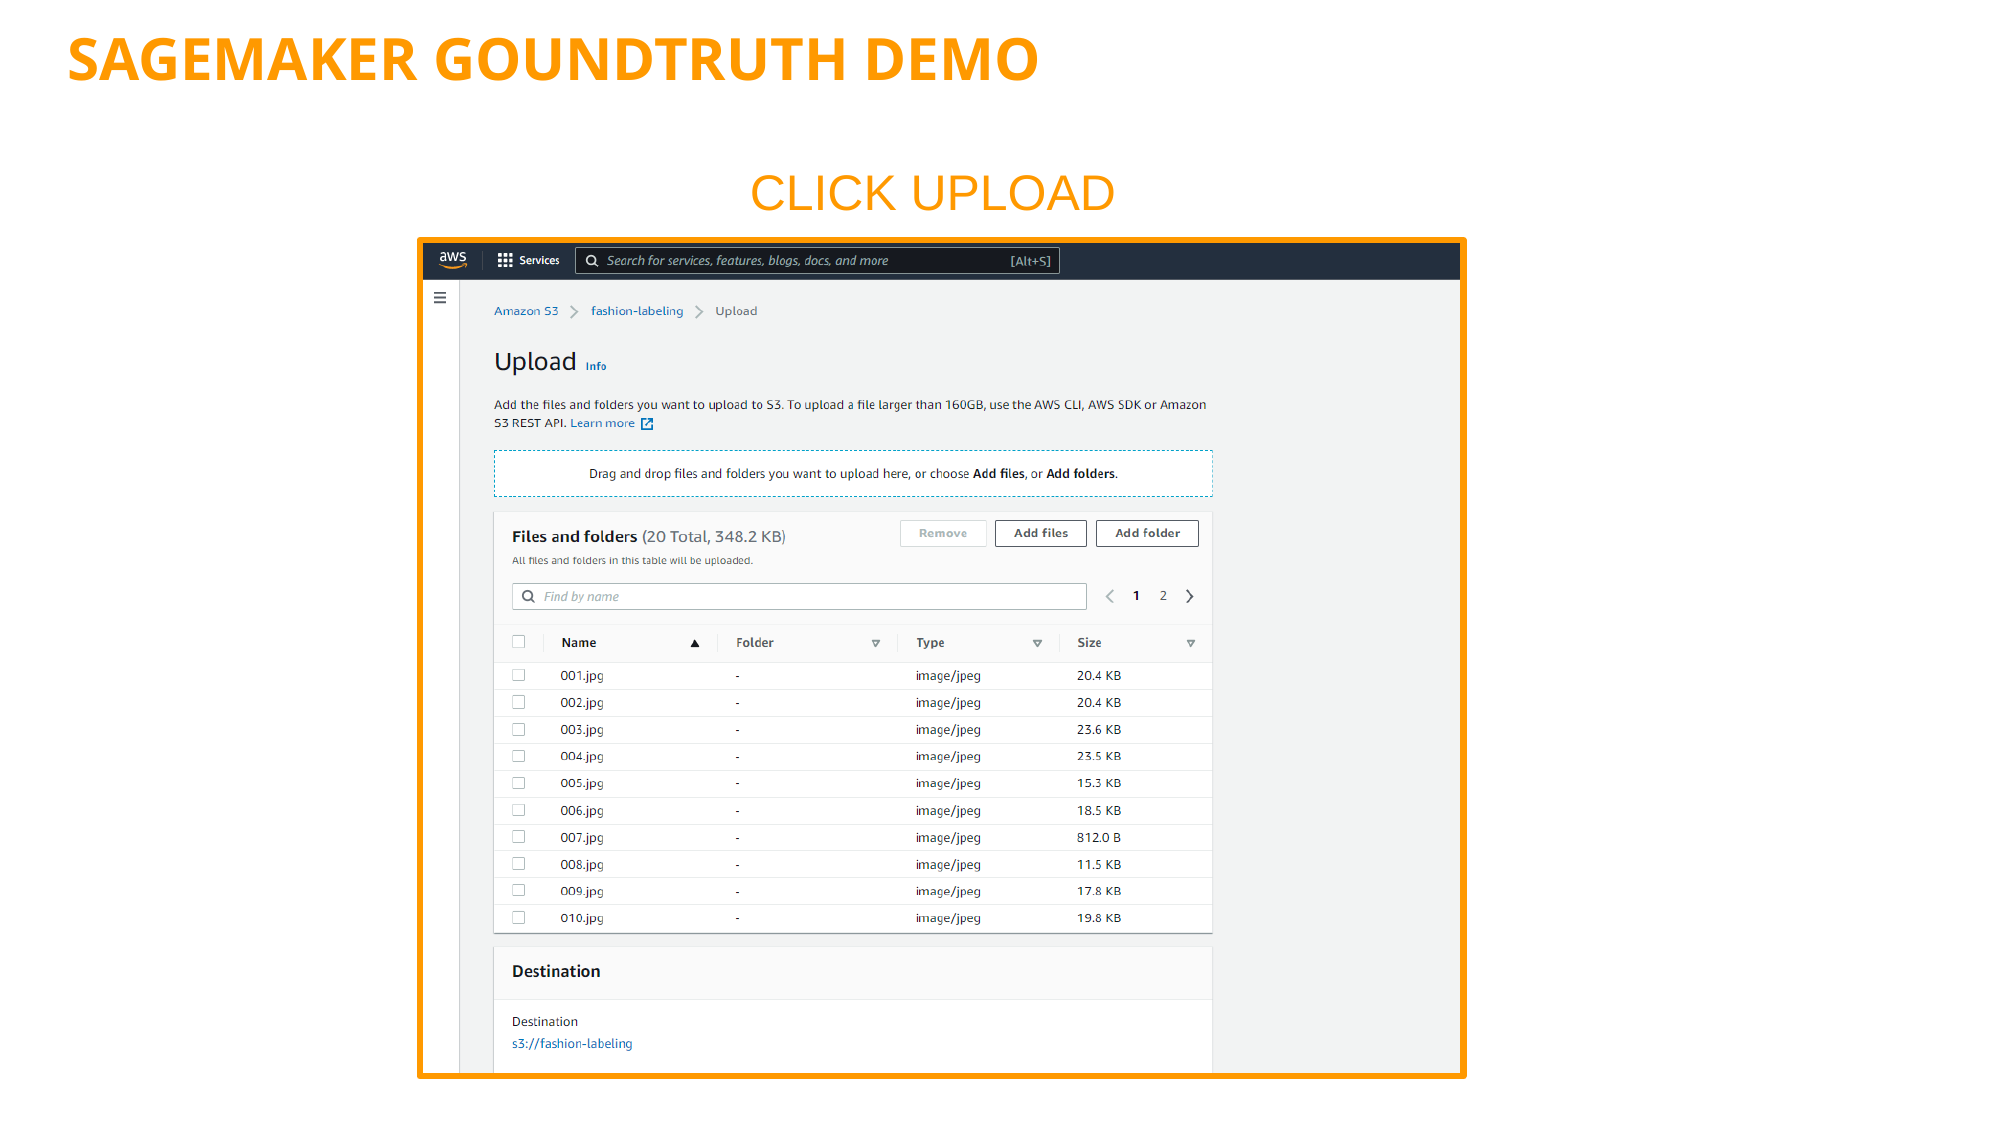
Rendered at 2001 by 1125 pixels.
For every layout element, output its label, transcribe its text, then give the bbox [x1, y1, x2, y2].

text_box CLICK UPLOAD [734, 153, 1131, 229]
text_box SAGEMAKER GOUNDTRUTH DEMO [52, 14, 1786, 100]
picture [422, 243, 1461, 1074]
